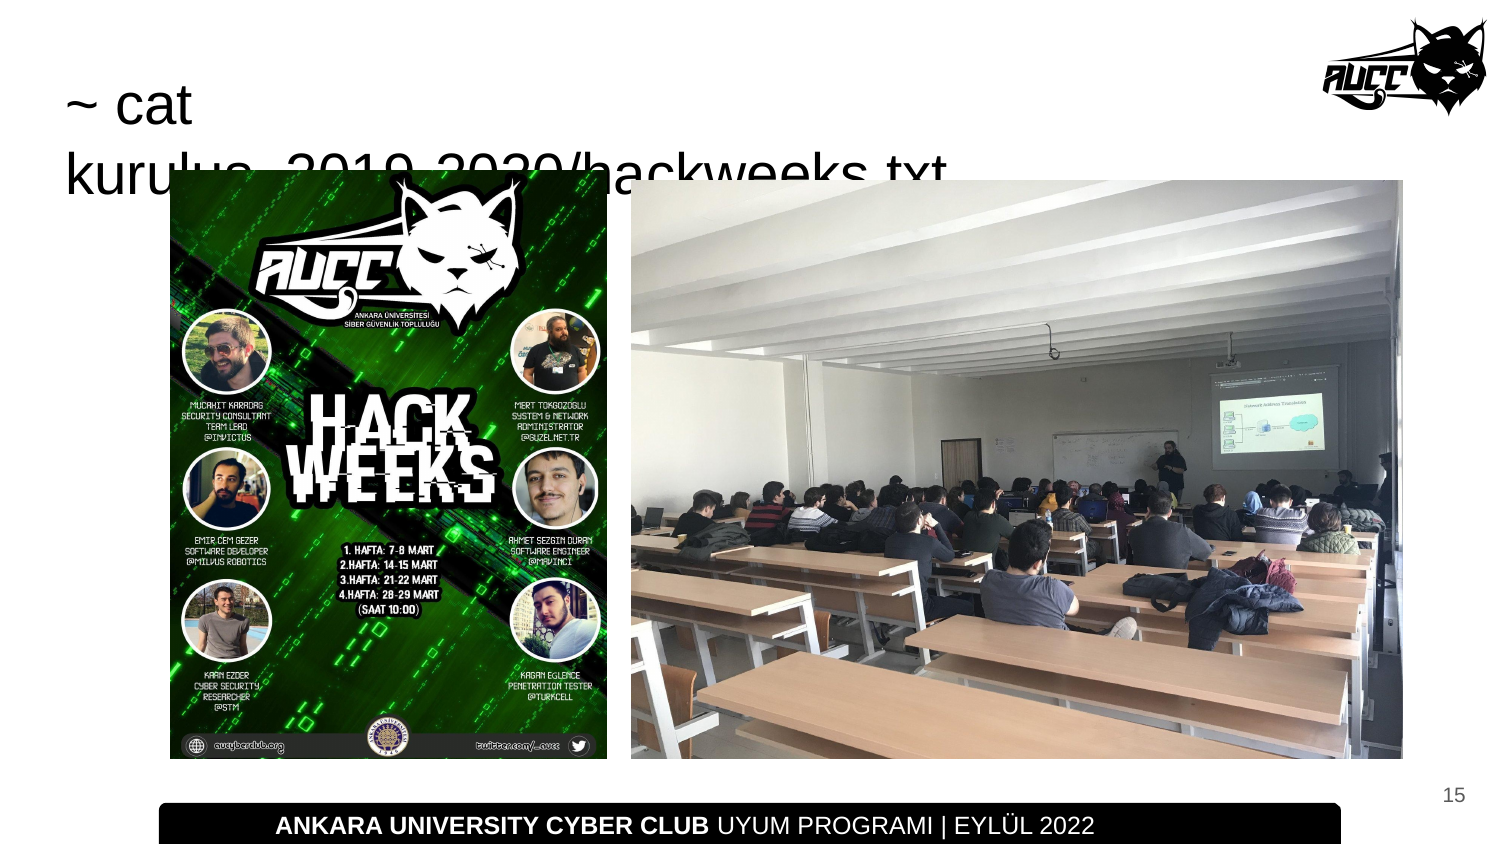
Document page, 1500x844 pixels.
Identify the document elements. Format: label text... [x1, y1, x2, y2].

picture [1321, 16, 1488, 118]
title ~ cat kurulus_2019-2020/hackweeks.txt [63, 64, 1092, 208]
picture [170, 170, 607, 760]
picture [631, 180, 1404, 759]
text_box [159, 803, 1341, 844]
slide_number ‹#› [1436, 781, 1475, 844]
